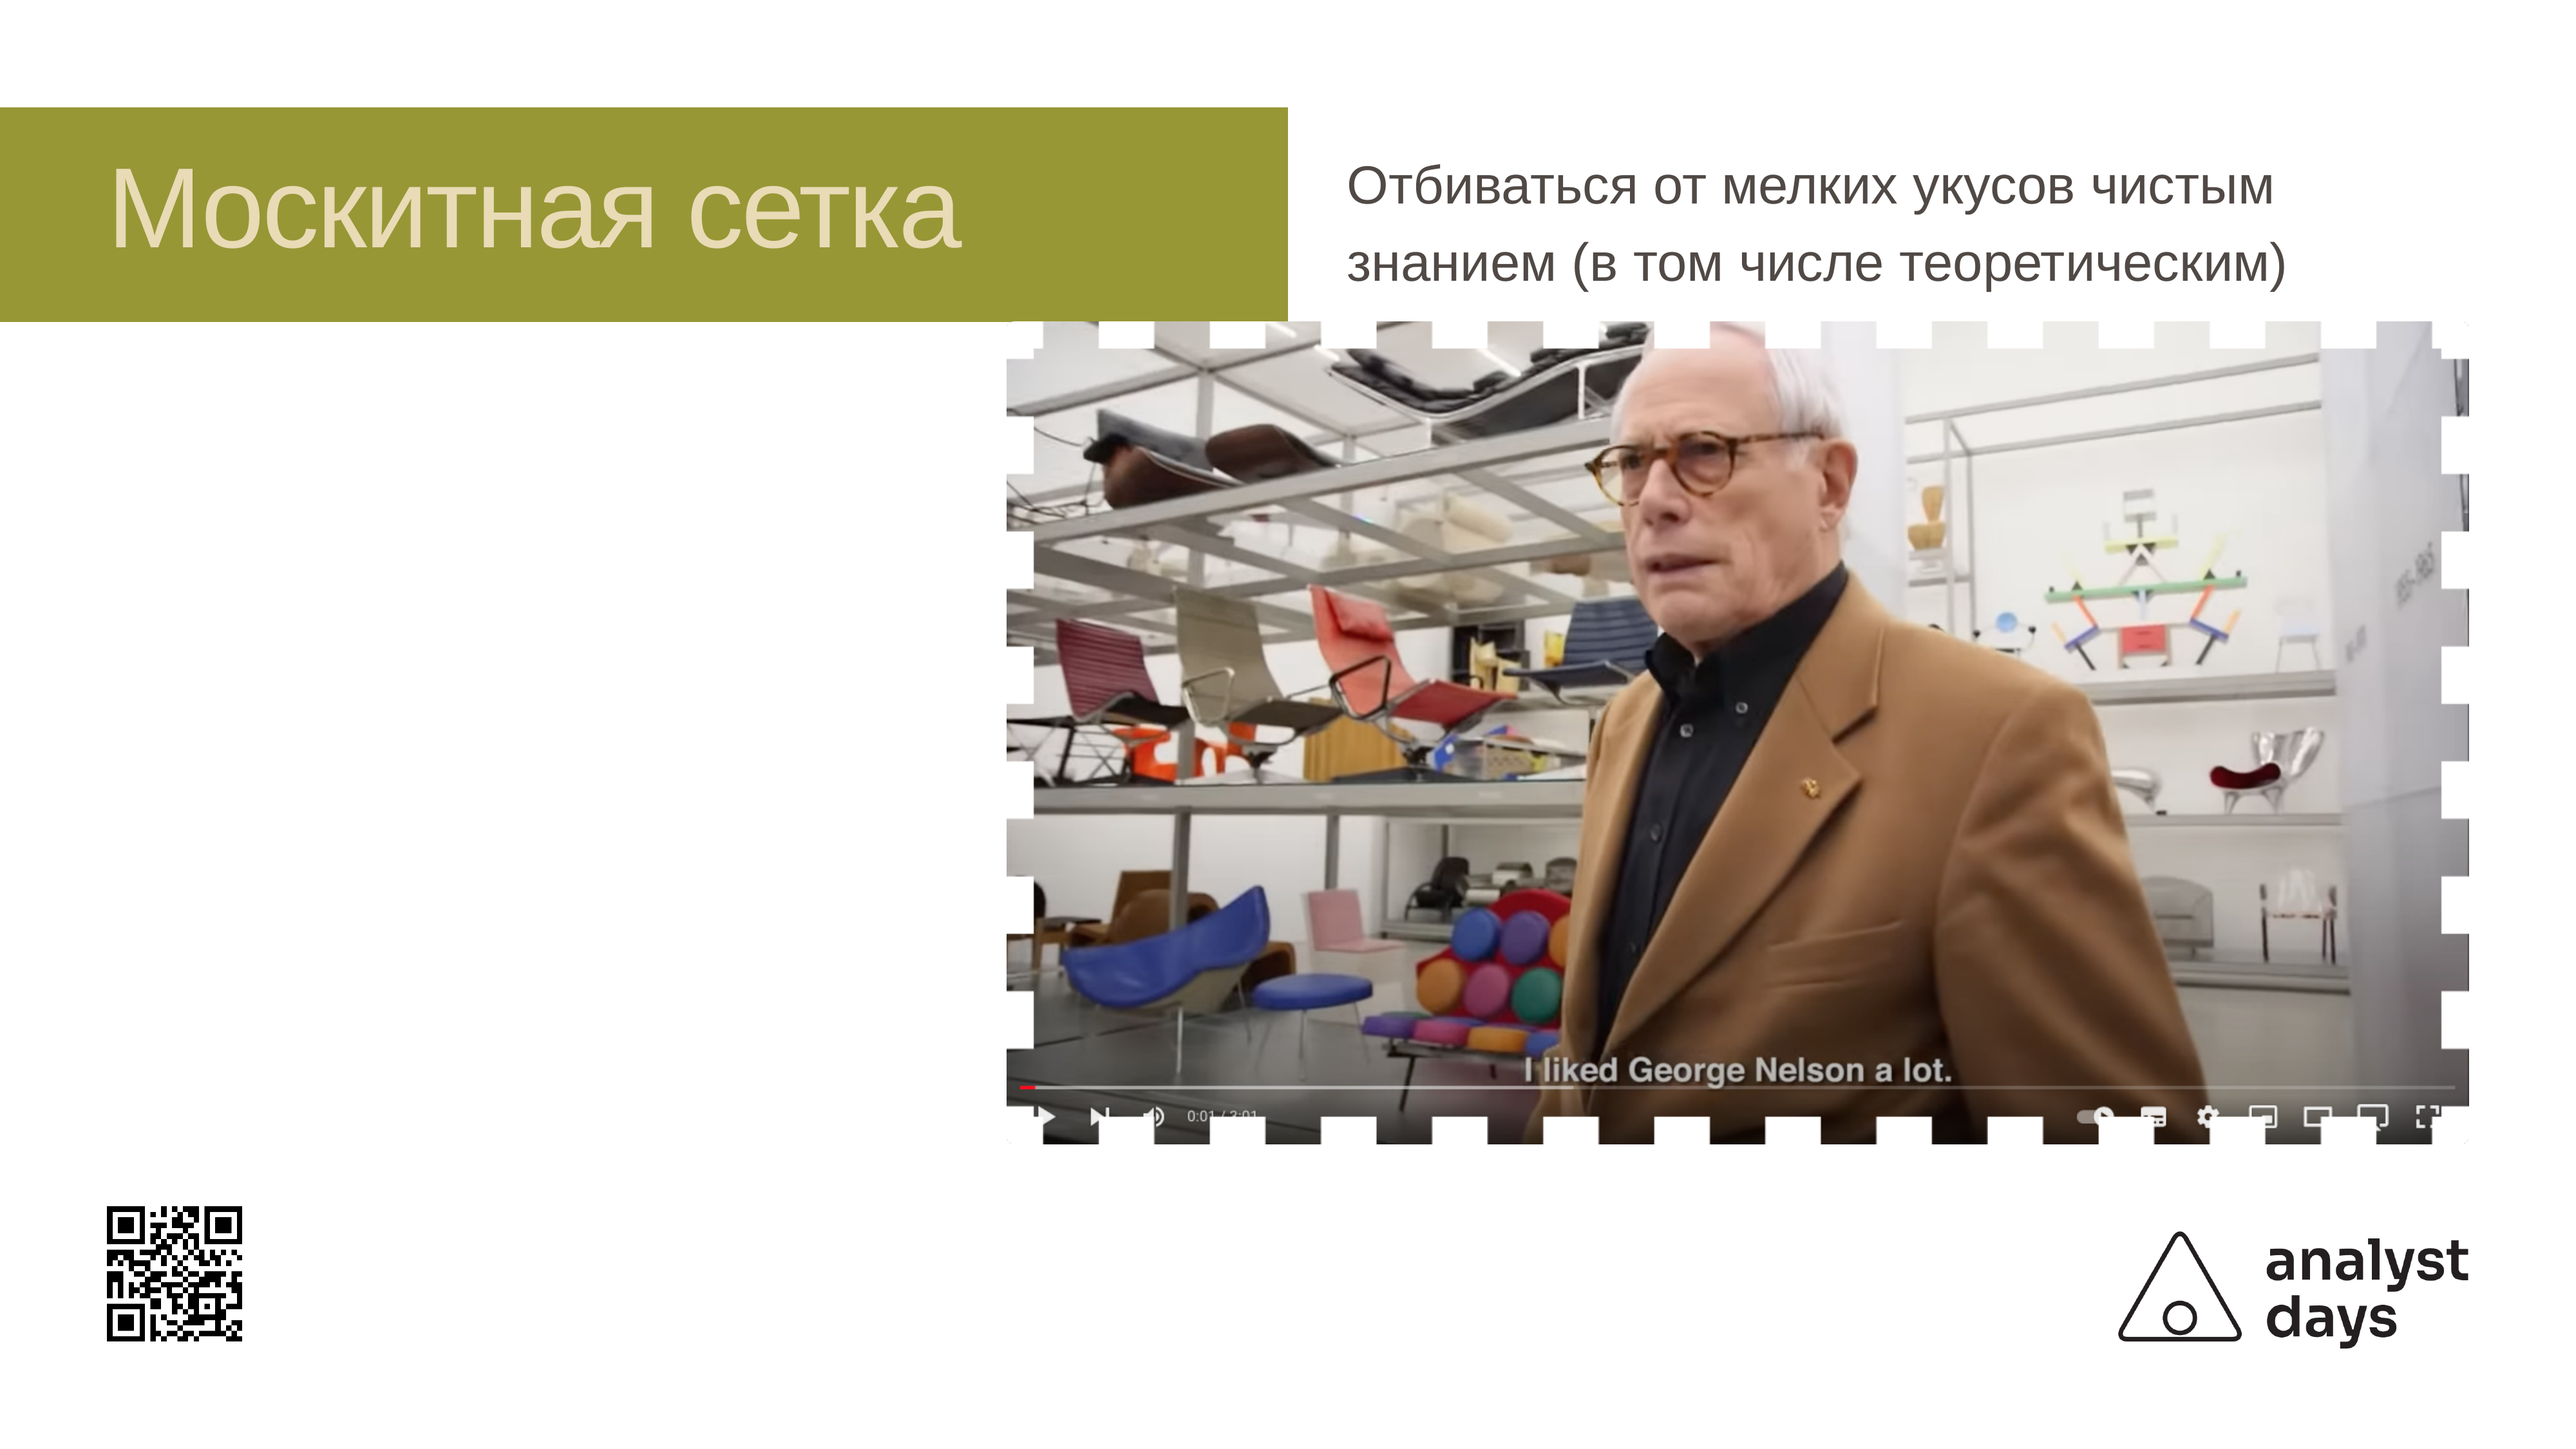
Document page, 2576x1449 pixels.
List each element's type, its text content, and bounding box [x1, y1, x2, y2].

picture [107, 1206, 242, 1341]
picture [2106, 1218, 2479, 1353]
subtitle Отбиваться от мелких укусов чистым знанием (в том числе теоретическим) [1341, 107, 2496, 323]
title Москитная сетка [0, 107, 1289, 323]
picture [1007, 321, 2469, 1144]
